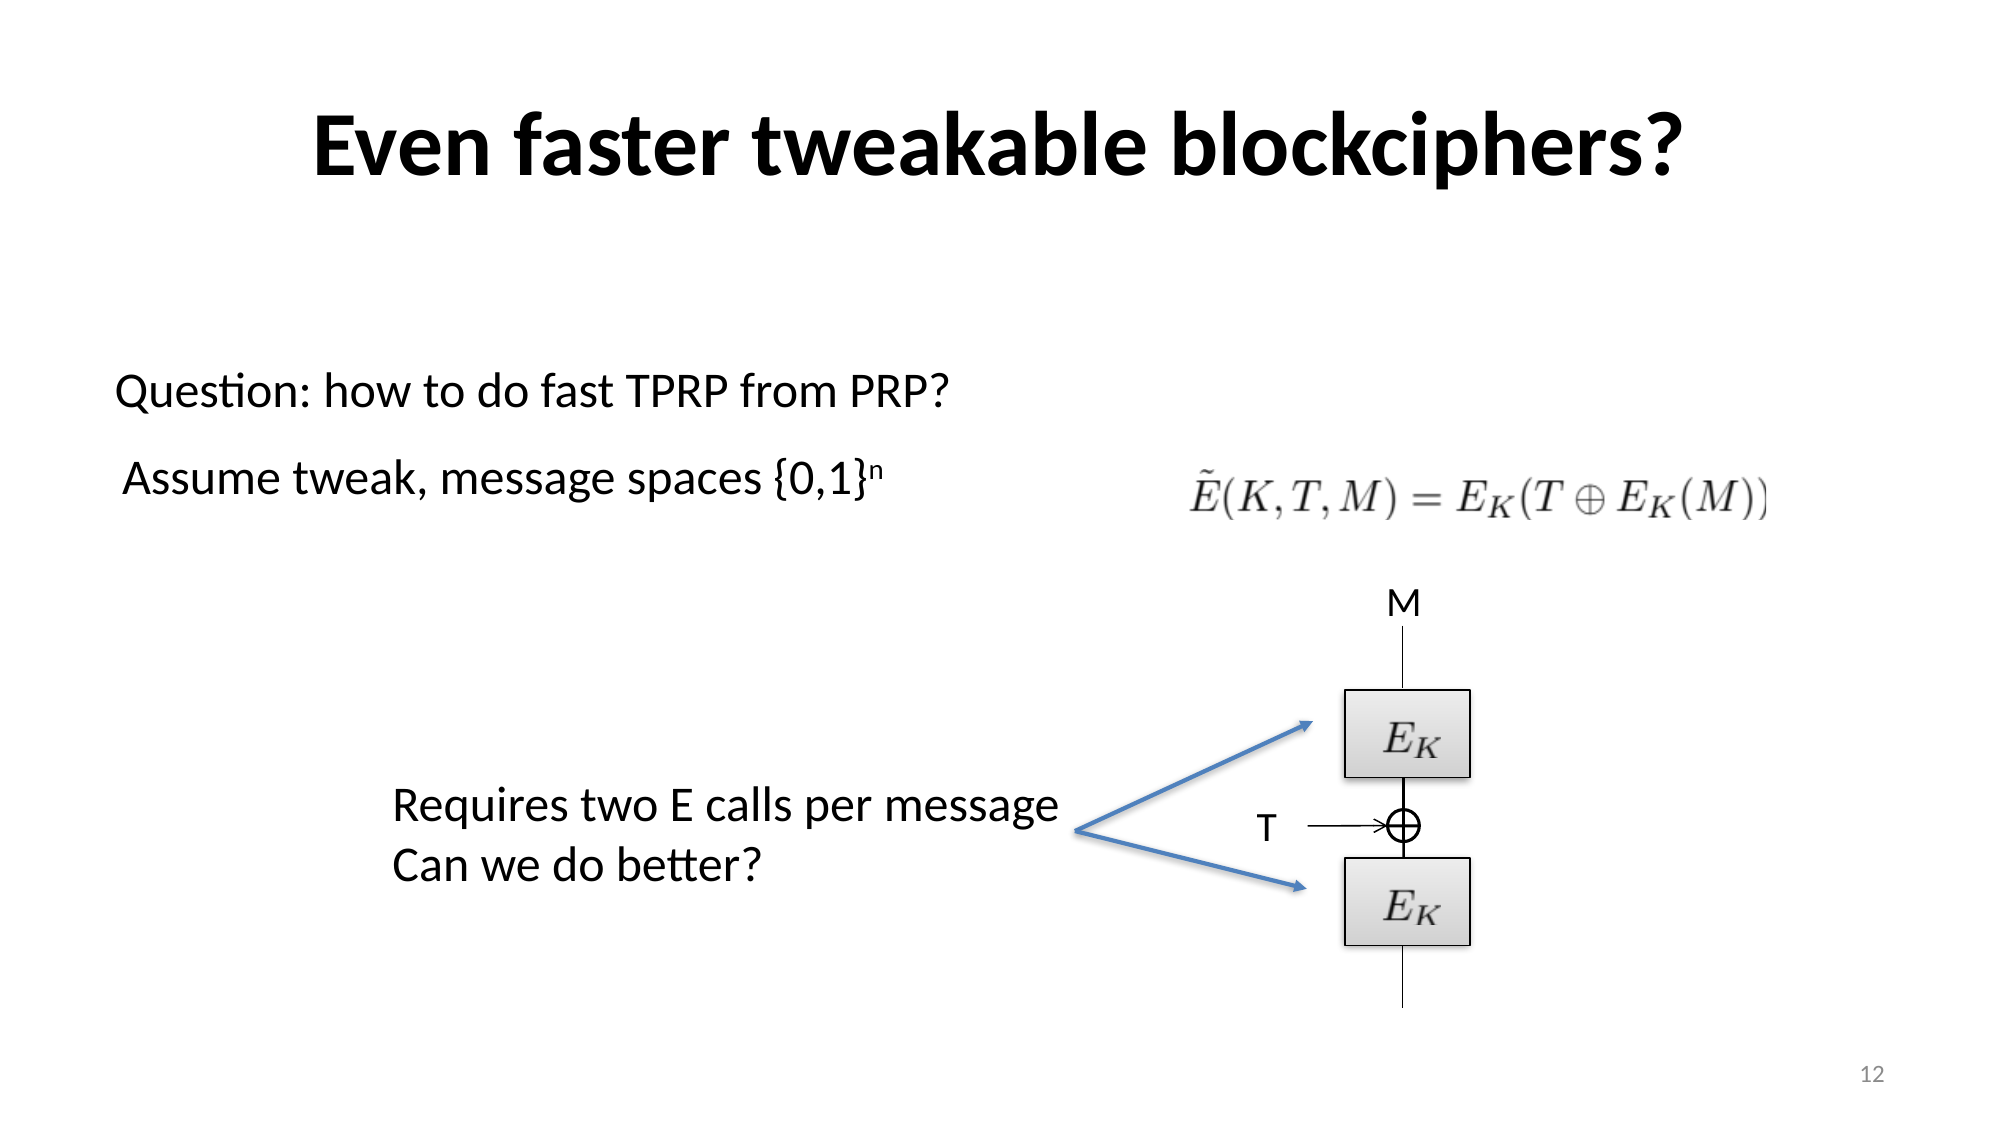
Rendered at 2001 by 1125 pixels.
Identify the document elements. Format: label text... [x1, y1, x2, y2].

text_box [1344, 857, 1471, 946]
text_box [1077, 720, 1314, 832]
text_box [1344, 689, 1471, 778]
title Even faster tweakable blockciphers? [99, 45, 1900, 233]
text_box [1387, 785, 1420, 859]
text_box Assume tweak, message spaces {0,1}n [107, 436, 899, 512]
slide_number 12 [1433, 1042, 1900, 1103]
picture [1188, 469, 1767, 520]
text_box Requires two E calls per message Can we do better? [377, 763, 1075, 899]
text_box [1077, 831, 1308, 890]
text_box M [1371, 567, 1437, 632]
text_box Question: how to do fast TPRP from PRP? [99, 349, 1173, 425]
